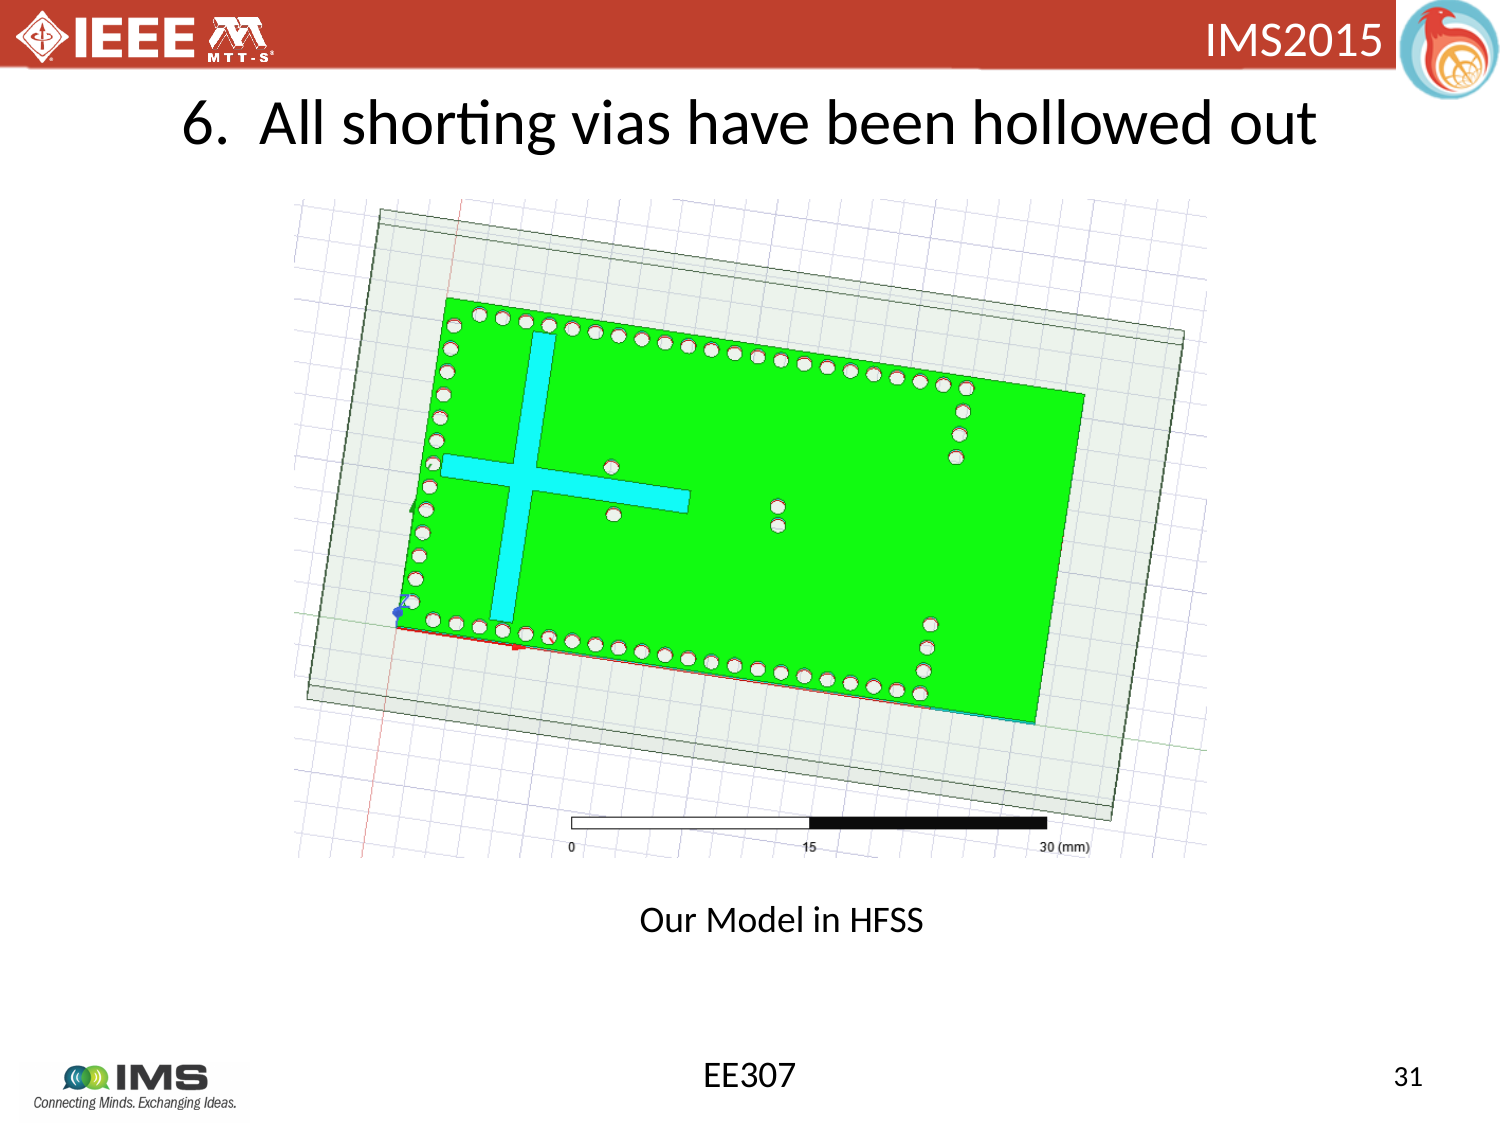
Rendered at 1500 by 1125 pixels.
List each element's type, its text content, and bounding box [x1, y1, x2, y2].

title 6. All shorting vias have been hollowed out [0, 24, 1500, 213]
picture [0, 0, 1500, 24]
picture [0, 199, 1500, 1125]
text_box Our Model in HFSS [549, 887, 1017, 948]
footer EE307 [512, 1042, 988, 1103]
